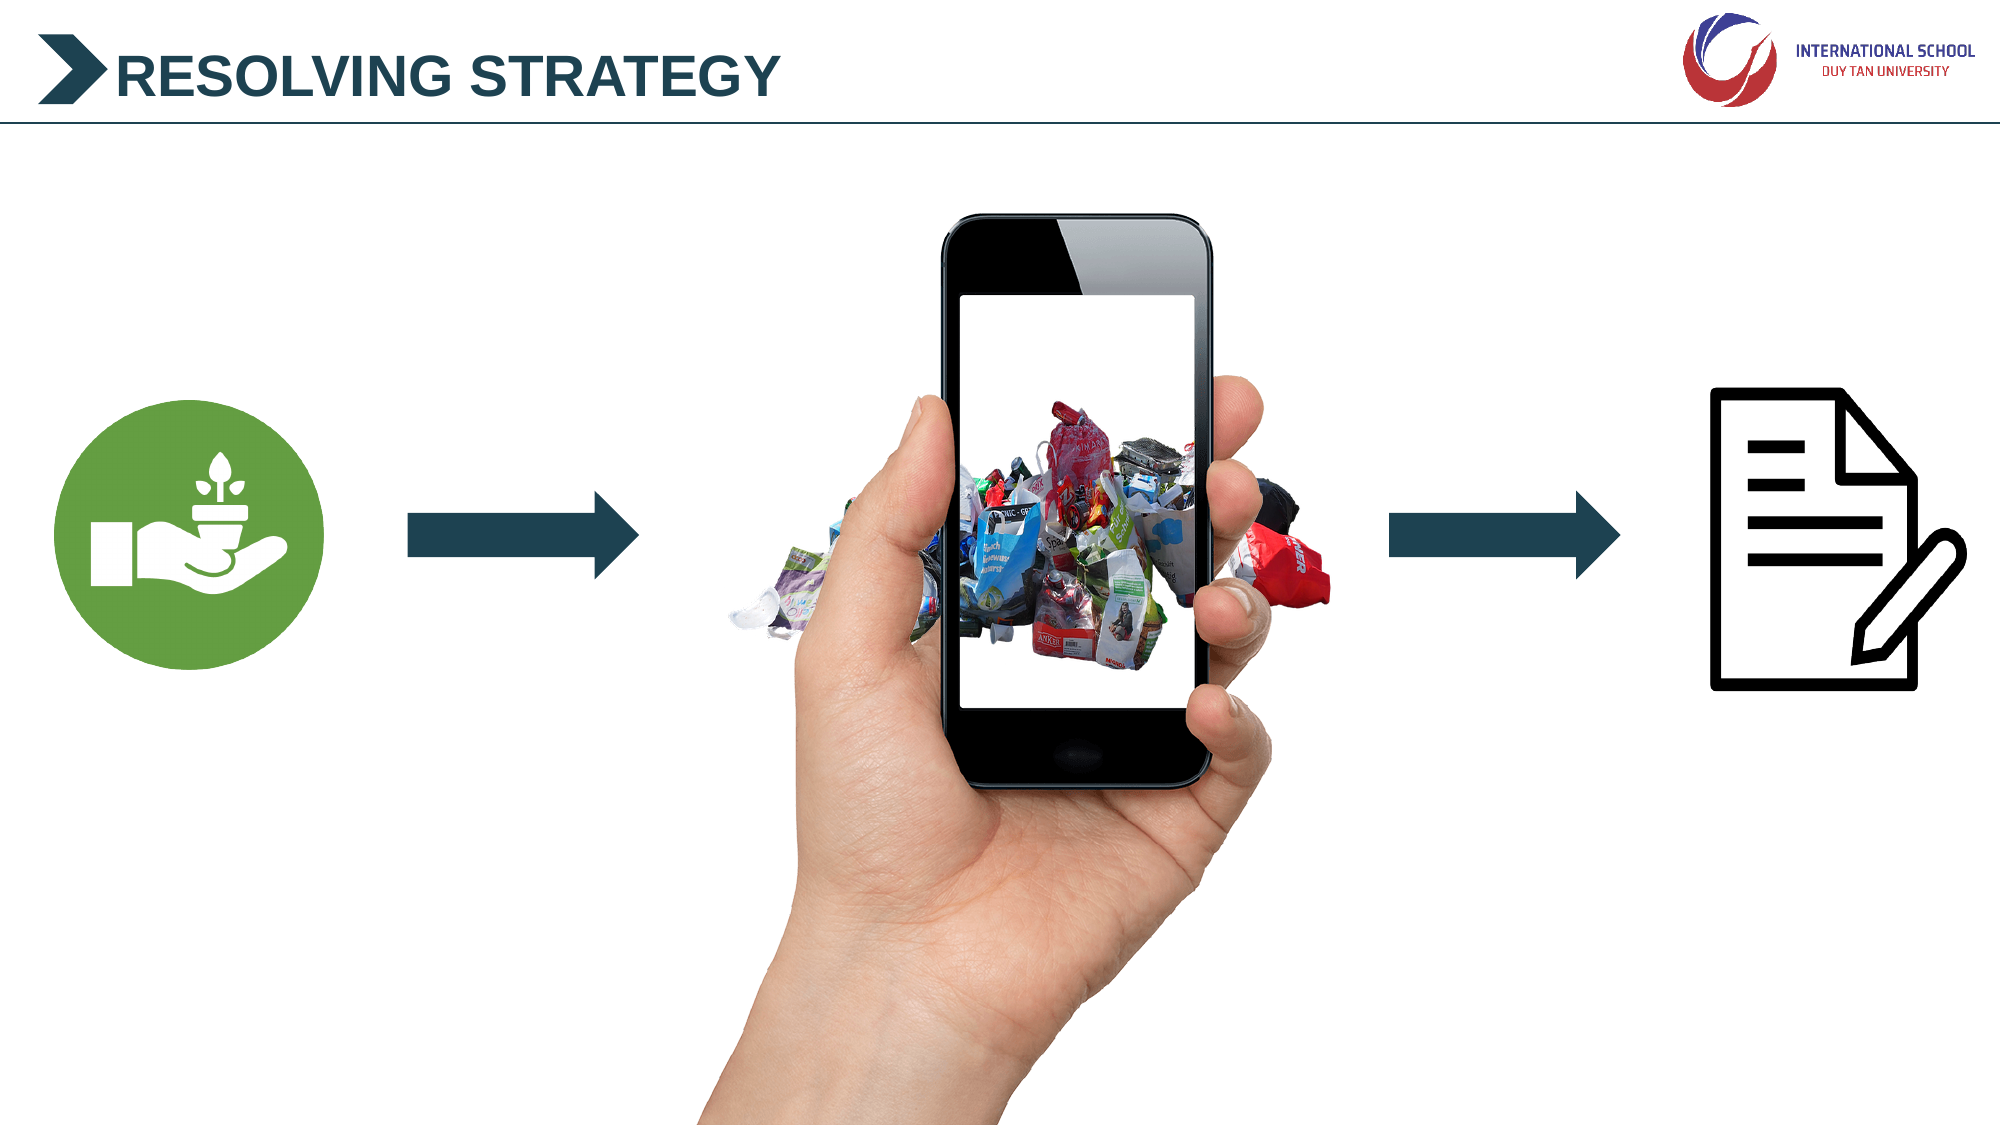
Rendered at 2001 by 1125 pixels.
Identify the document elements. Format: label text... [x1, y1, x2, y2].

text_box [406, 488, 641, 582]
text_box RESOLVING STRATEGY [100, 30, 797, 115]
picture [1704, 380, 1973, 698]
picture [1683, 13, 1975, 107]
picture [54, 400, 324, 670]
text_box [1388, 488, 1623, 582]
picture [696, 213, 1333, 1125]
